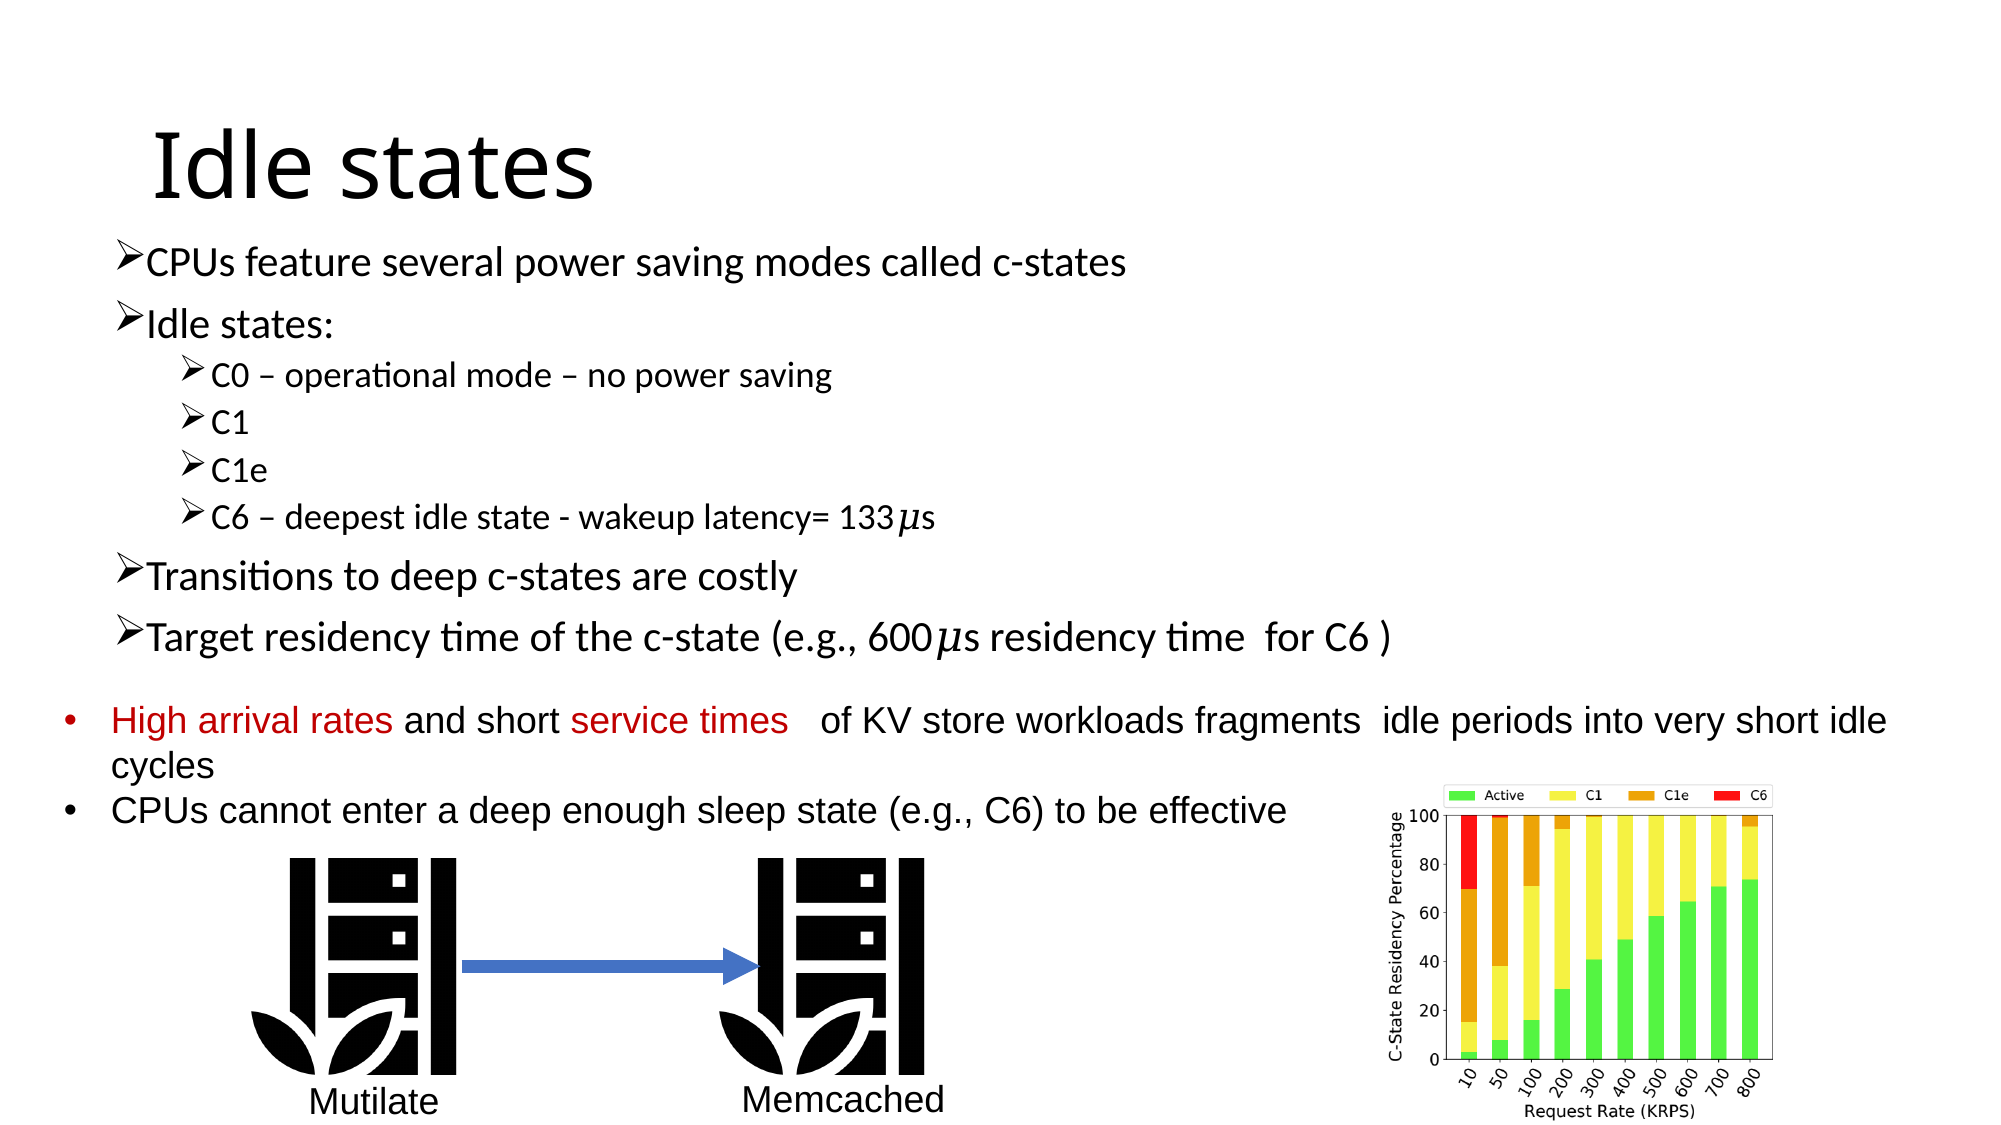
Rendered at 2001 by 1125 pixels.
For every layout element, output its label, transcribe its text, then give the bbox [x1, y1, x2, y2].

text_box Memcached [726, 1067, 961, 1125]
text_box High arrival rates and short service times of KV store workloads fragments idle periods into very short idle cycles CPUs cannot enter a deep enough sleep state (e.g., C6) to be effective [49, 689, 1951, 839]
picture [1382, 778, 1778, 1125]
picture [713, 858, 930, 1075]
picture [245, 858, 462, 1075]
list CPUs feature several power saving modes called c-states Idle states: C0 – operational mode – no power saving C1 C1e C6 – deepest idle state - wakeup latency= 133𝜇s Transitions to deep c-states are costly Target residency time of the c-state (e.g., 600𝜇s residency time for C6 ) [98, 231, 1902, 669]
title Idle states [137, 59, 1863, 231]
text_box Mutilate [293, 1075, 455, 1125]
